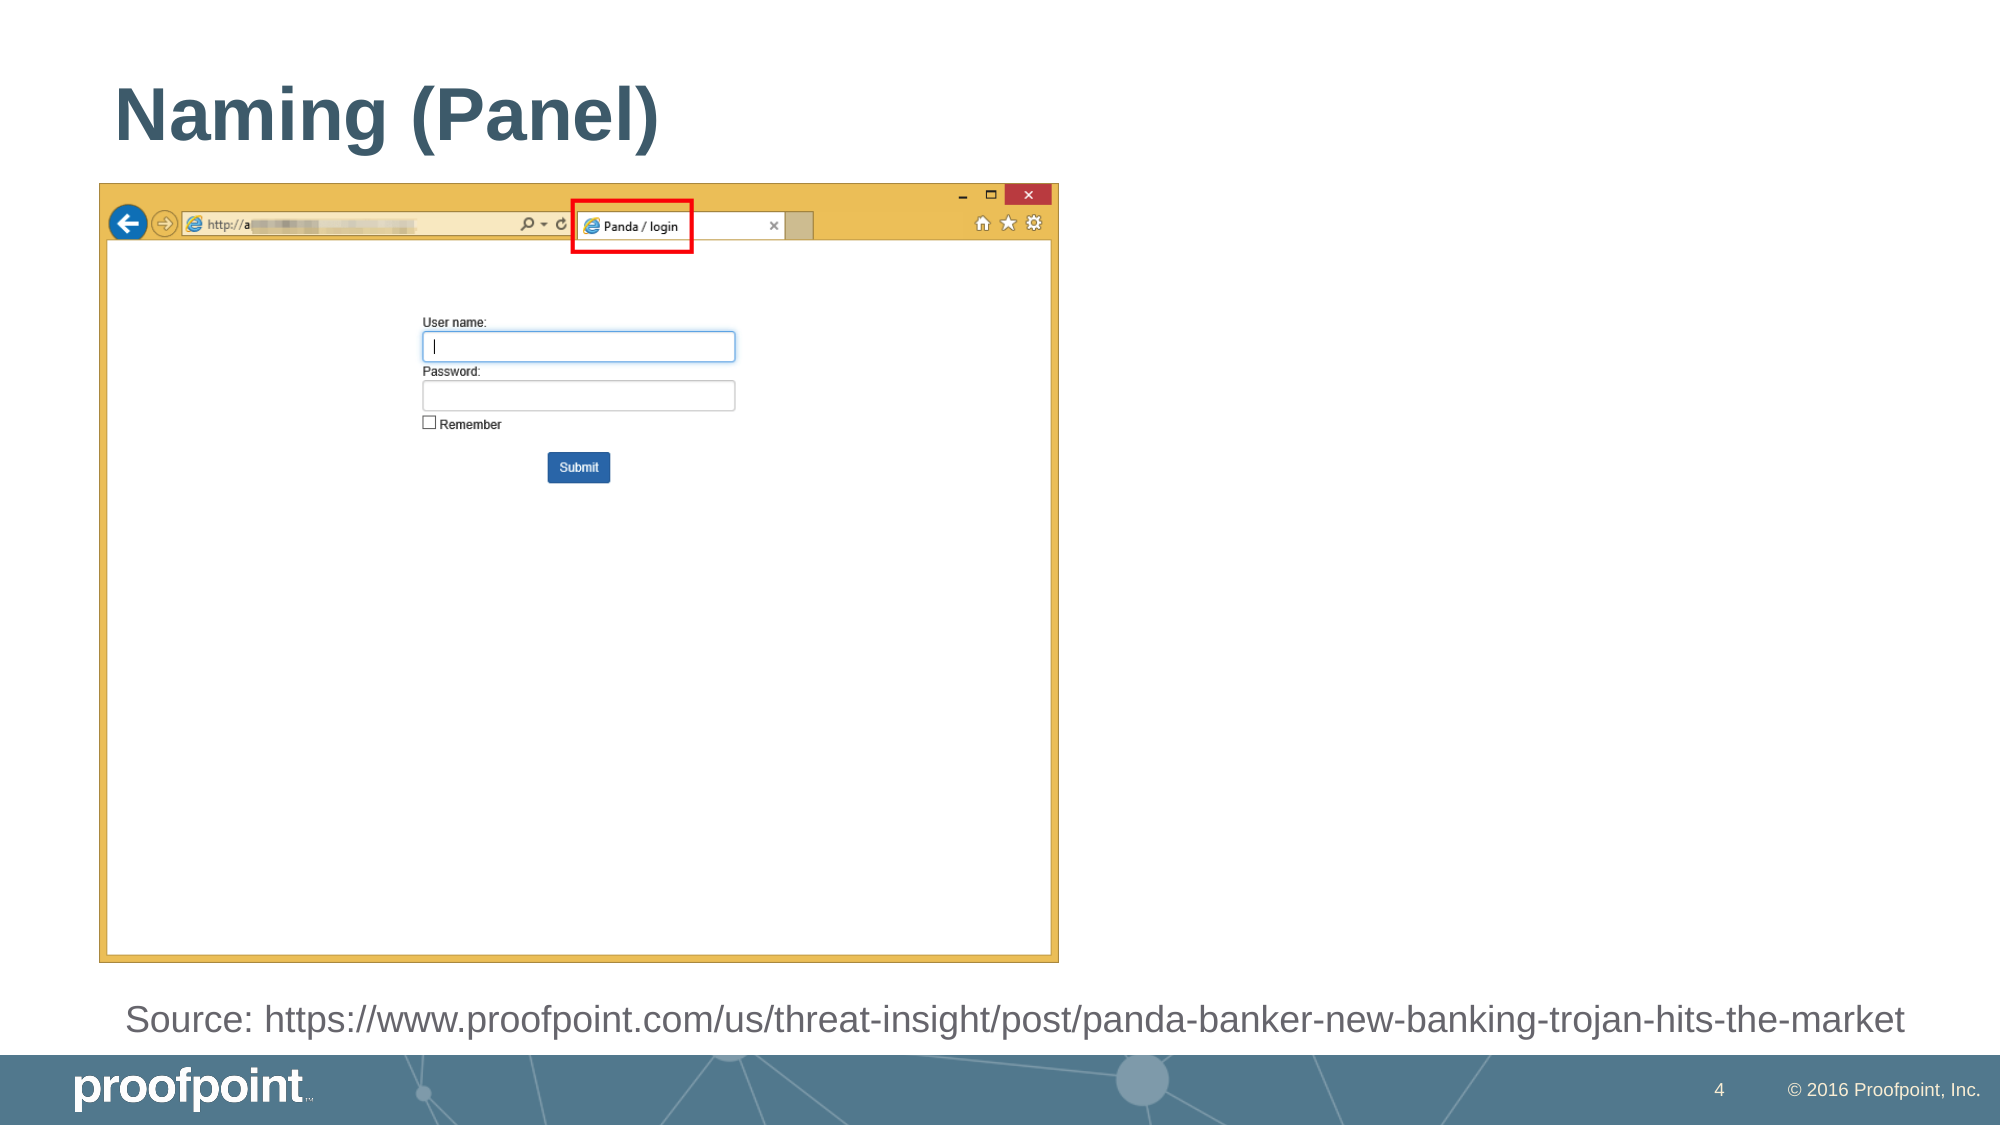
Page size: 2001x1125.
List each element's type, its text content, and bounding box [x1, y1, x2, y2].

title Naming (Panel) [99, 45, 1900, 188]
text_box Source: https://www.proofpoint.com/us/threat-insight/post/panda-banker-new-banking-trojan-hits-the-market [110, 987, 1932, 1048]
picture [99, 183, 1059, 963]
picture [75, 1067, 313, 1112]
